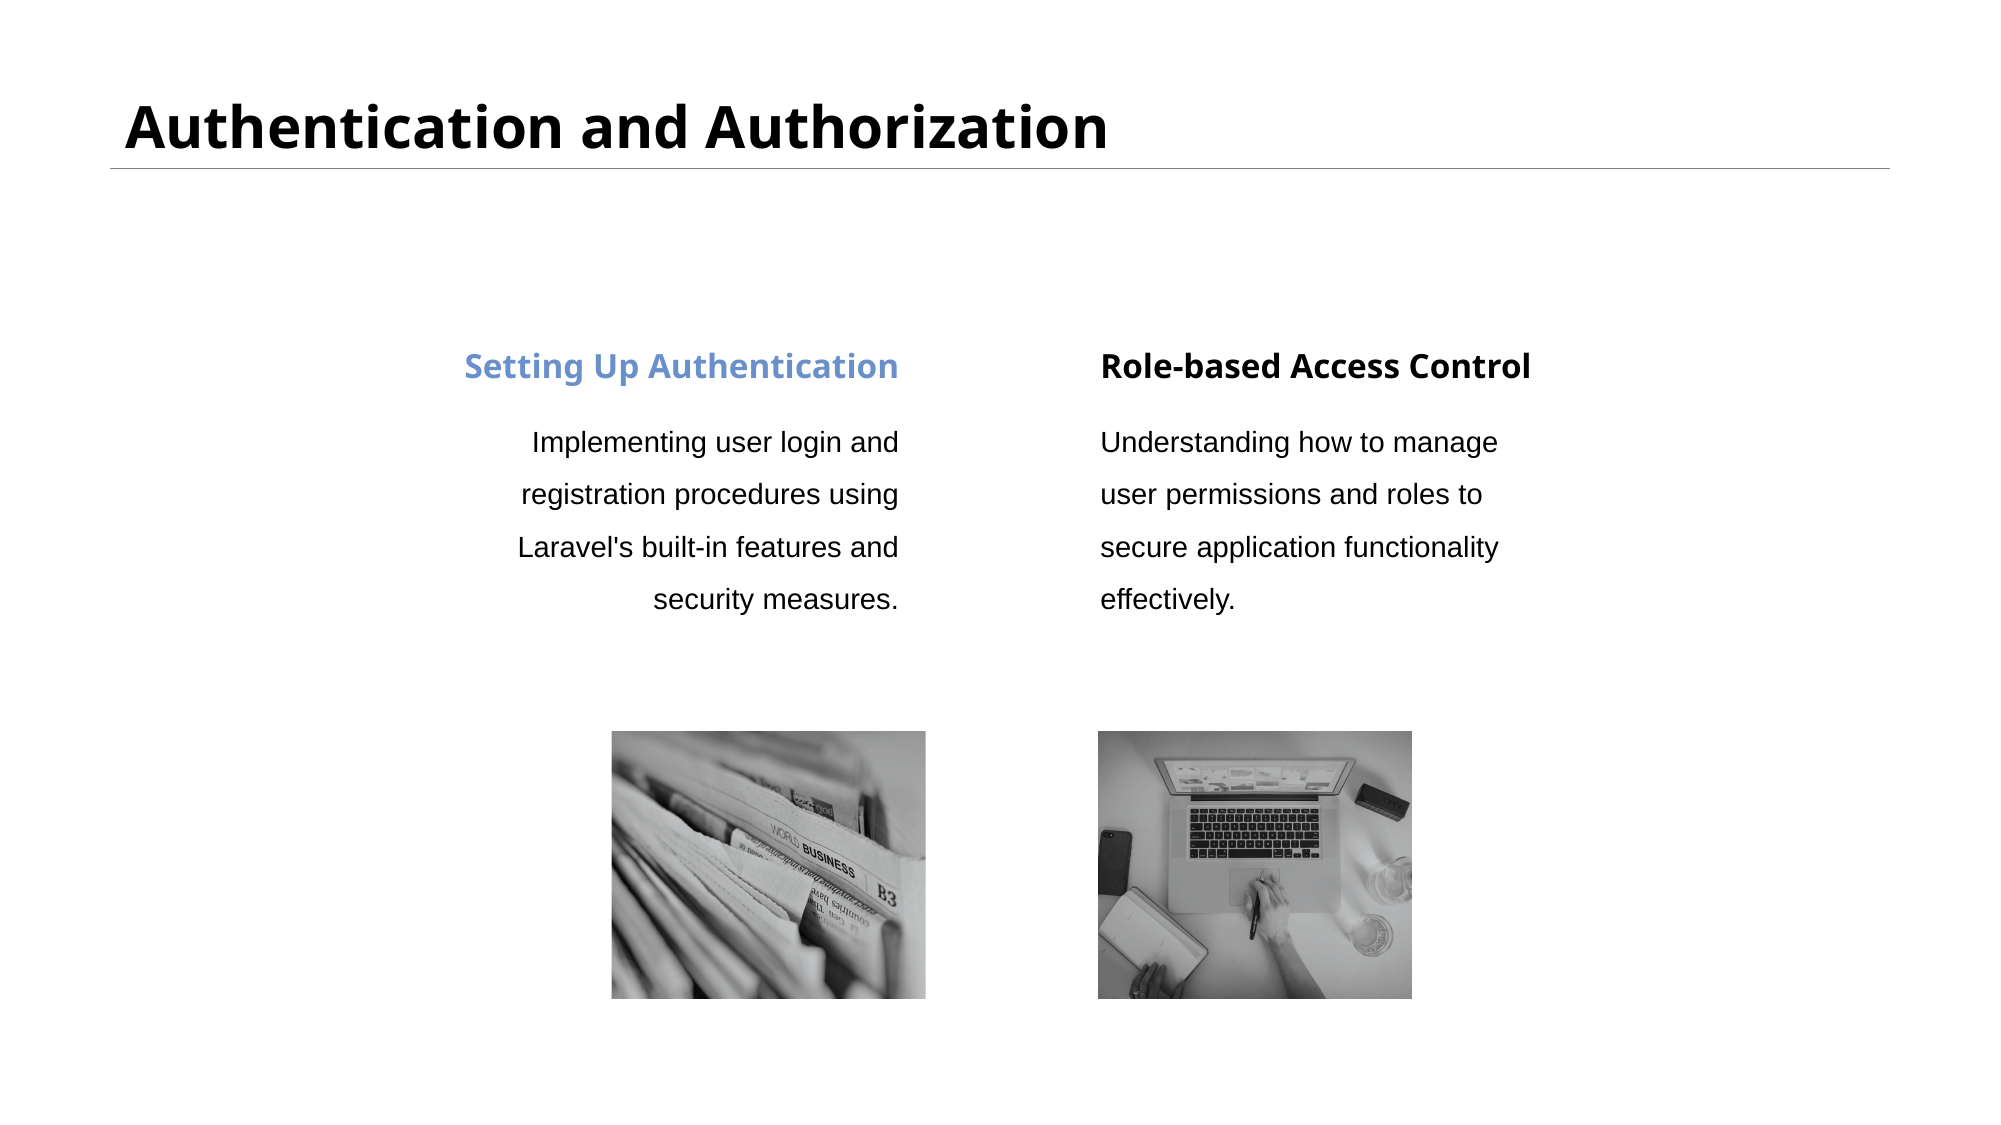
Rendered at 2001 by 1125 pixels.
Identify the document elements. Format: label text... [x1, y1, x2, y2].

text_box Setting Up Authentication [429, 337, 915, 393]
text_box [1098, 731, 1412, 999]
title Authentication and Authorization [109, 0, 1890, 169]
text_box Understanding how to manage user permissions and roles to secure application functionality effectively. [1085, 398, 1571, 623]
text_box [611, 731, 926, 999]
text_box Role-based Access Control [1085, 337, 1571, 393]
text_box Implementing user login and registration procedures using Laravel's built-in features and security measures. [429, 398, 915, 623]
